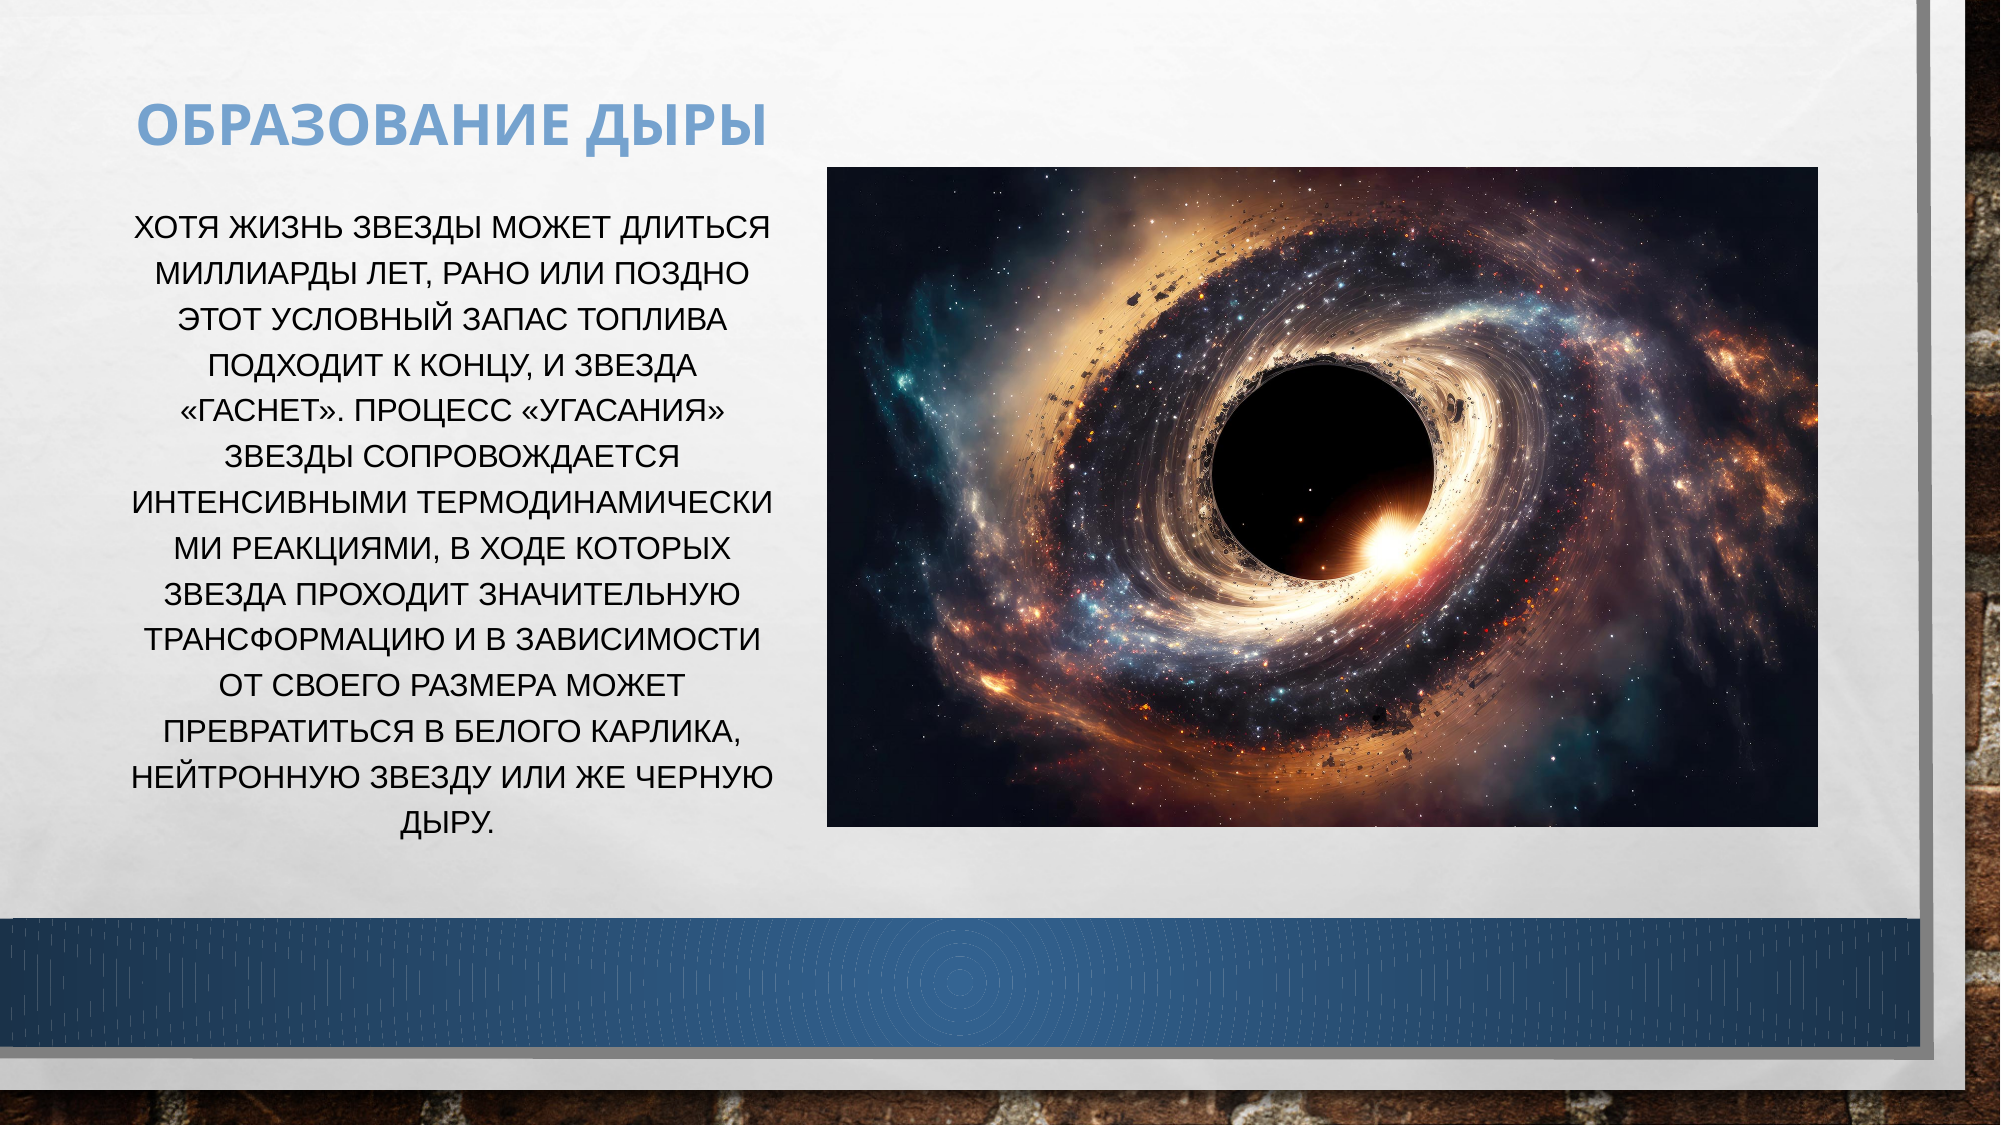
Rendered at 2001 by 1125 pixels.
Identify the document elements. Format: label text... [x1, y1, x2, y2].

picture [0, 0, 2000, 1125]
list хотя жизнь звезды может длиться миллиарды лет, рано или поздно этот условный запас топлива подходит к концу, и звезда «гаснет». Процесс «угасания» звезды сопровождается интенсивными термодинамическими реакциями, в ходе которых звезда проходит значительную трансформацию и в зависимости от своего размера может превратиться в белого карлика, нейтронную звезду или же черную дыру. [113, 191, 791, 882]
title Образование дыры [113, 72, 791, 191]
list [827, 166, 1818, 828]
